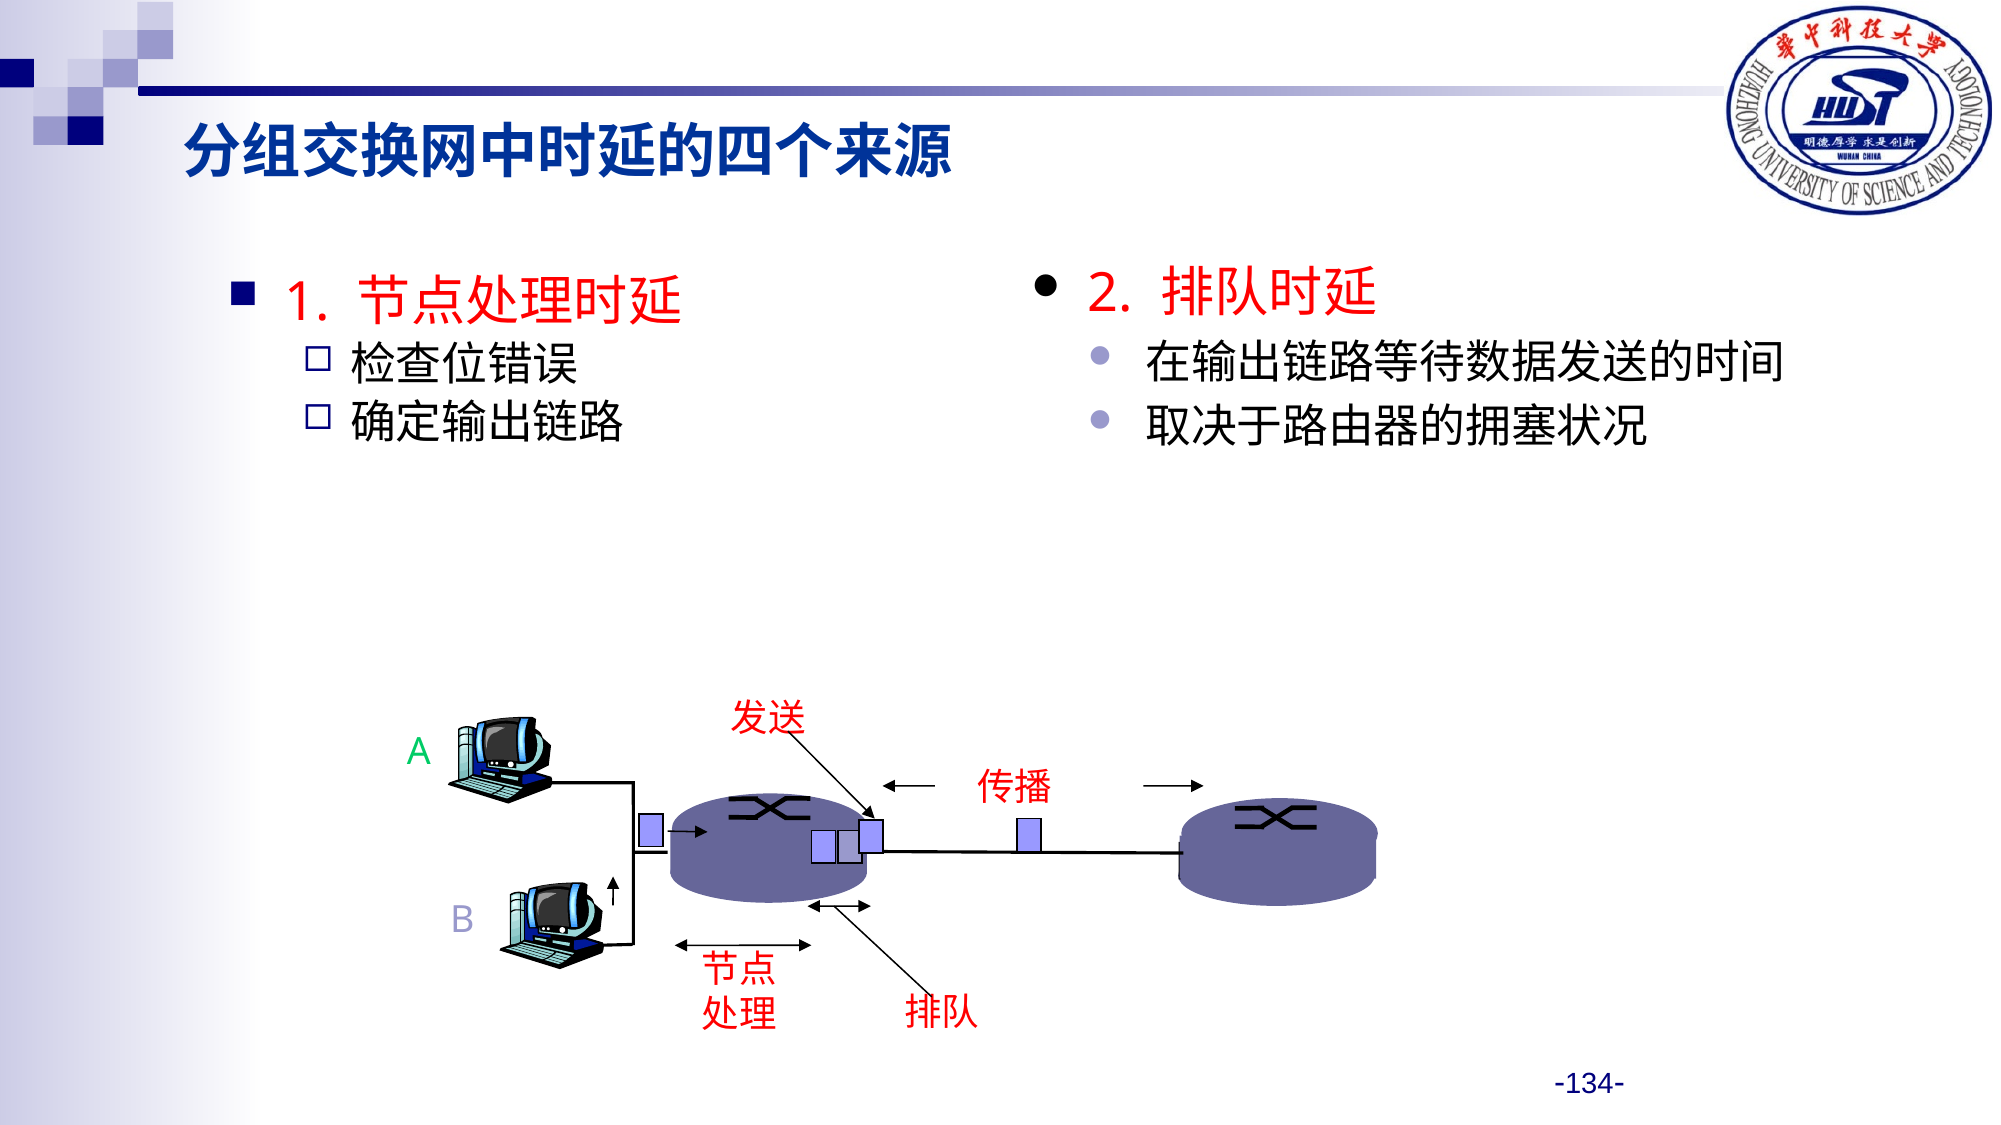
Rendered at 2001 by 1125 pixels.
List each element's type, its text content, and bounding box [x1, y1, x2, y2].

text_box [389, 686, 1379, 1048]
text_box 2. 排队时延 在输出链路等待数据发送的时间 取决于路由器的拥塞状况 [1016, 257, 1805, 478]
list 1. 节点处理时延 检查位错误 确定输出链路 [213, 265, 838, 486]
title 分组交换网中时延的四个来源 [167, 105, 1504, 192]
slide_number -134- [1164, 1060, 1641, 1109]
picture [1724, 1, 1993, 219]
text_box [976, 337, 1602, 597]
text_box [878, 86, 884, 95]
text_box [1400, 1070, 1750, 1125]
